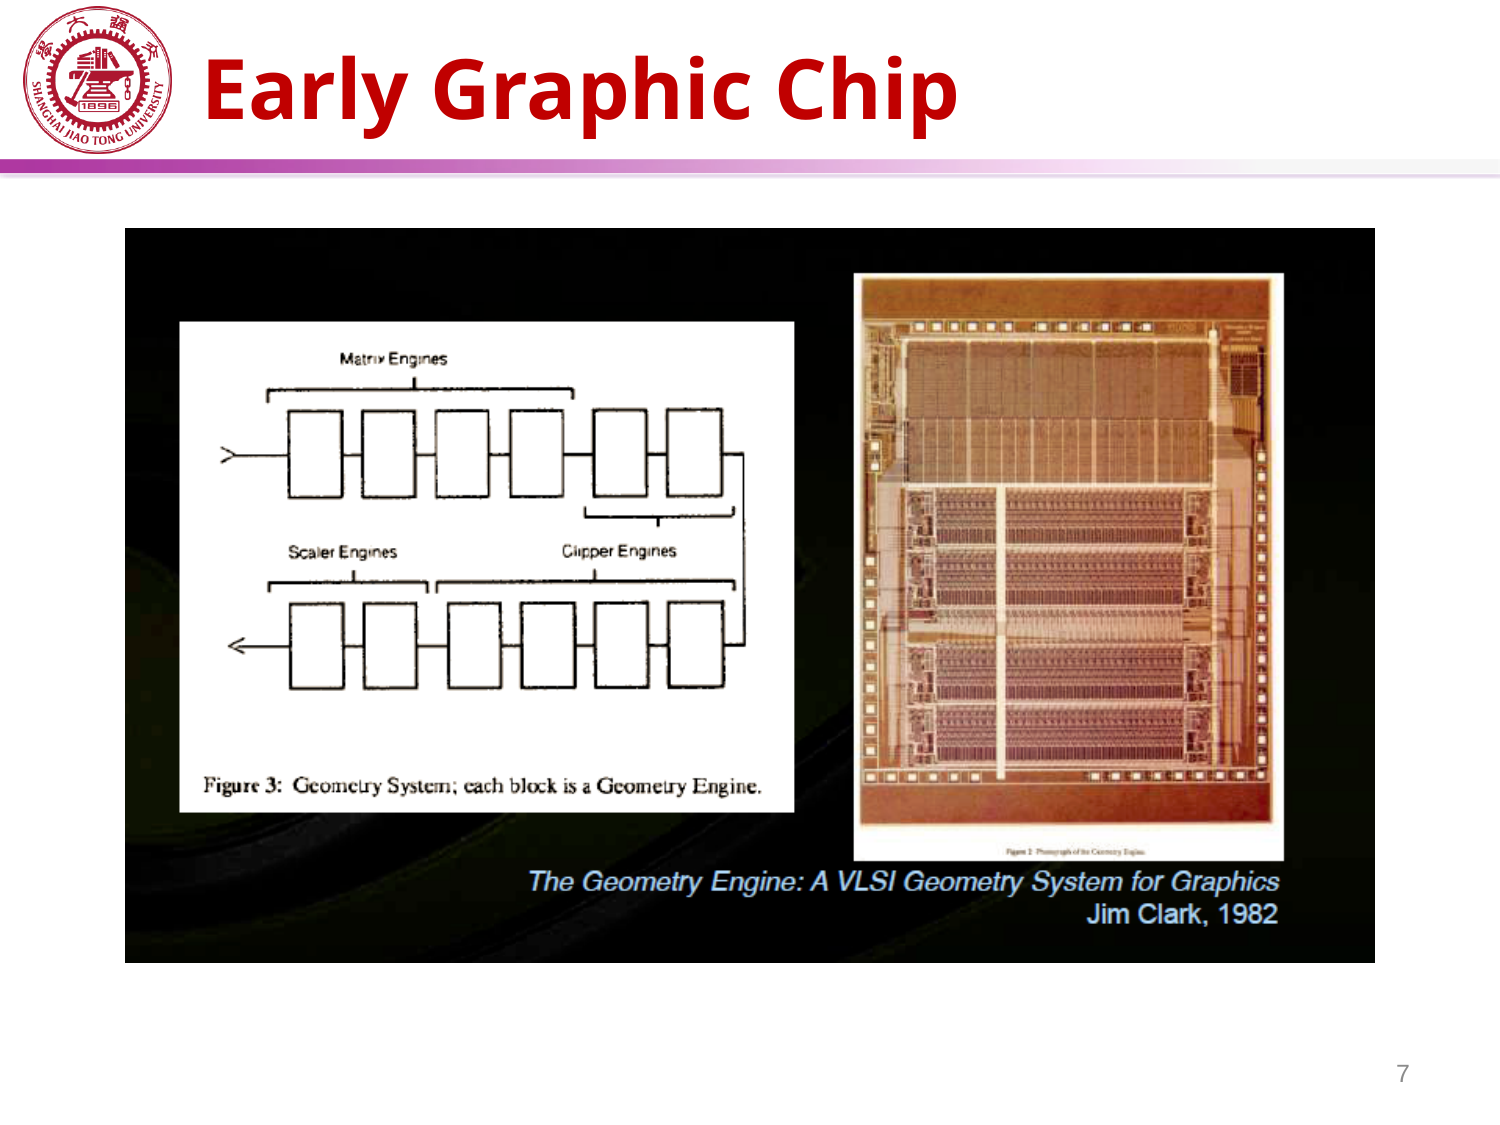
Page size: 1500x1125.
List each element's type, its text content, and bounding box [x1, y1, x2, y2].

slide_number 7 [1074, 1042, 1425, 1103]
picture [125, 227, 1375, 963]
picture [0, 6, 1500, 179]
title Early Graphic Chip [186, 0, 1472, 172]
